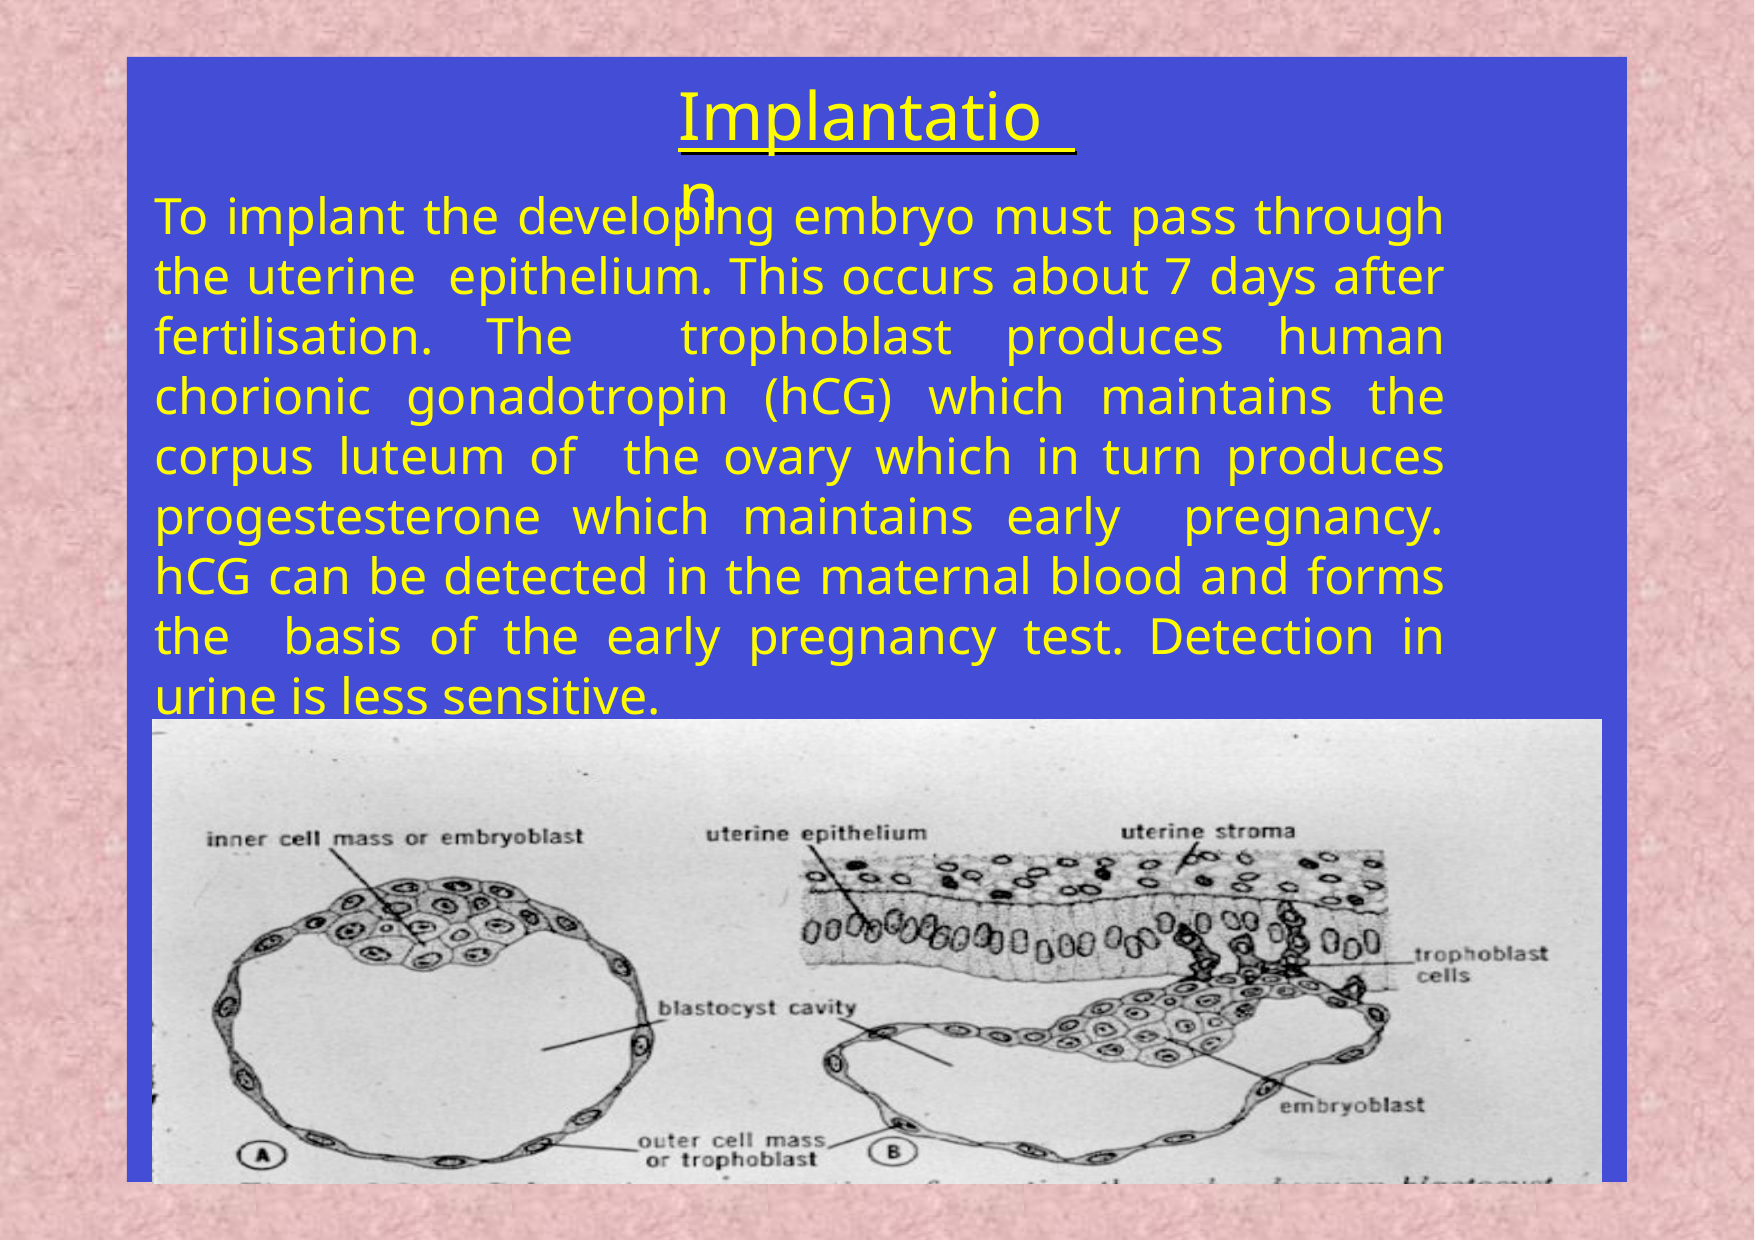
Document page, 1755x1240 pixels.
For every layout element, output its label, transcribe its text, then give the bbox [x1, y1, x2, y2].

title Implantation [676, 71, 1078, 182]
text_box To implant the developing embryo must pass through the uterine epithelium. This occurs about 7 days after fertilisation. The trophoblast produces human chorionic gonadotropin (hCG) which maintains the corpus luteum of the ovary which in turn produces progestesterone which maintains early pregnancy. hCG can be detected in the maternal blood and forms the basis of the early pregnancy test. Detection in urine is less sensitive. [152, 182, 1602, 725]
text_box [152, 725, 1602, 1184]
picture [0, 0, 1755, 1240]
